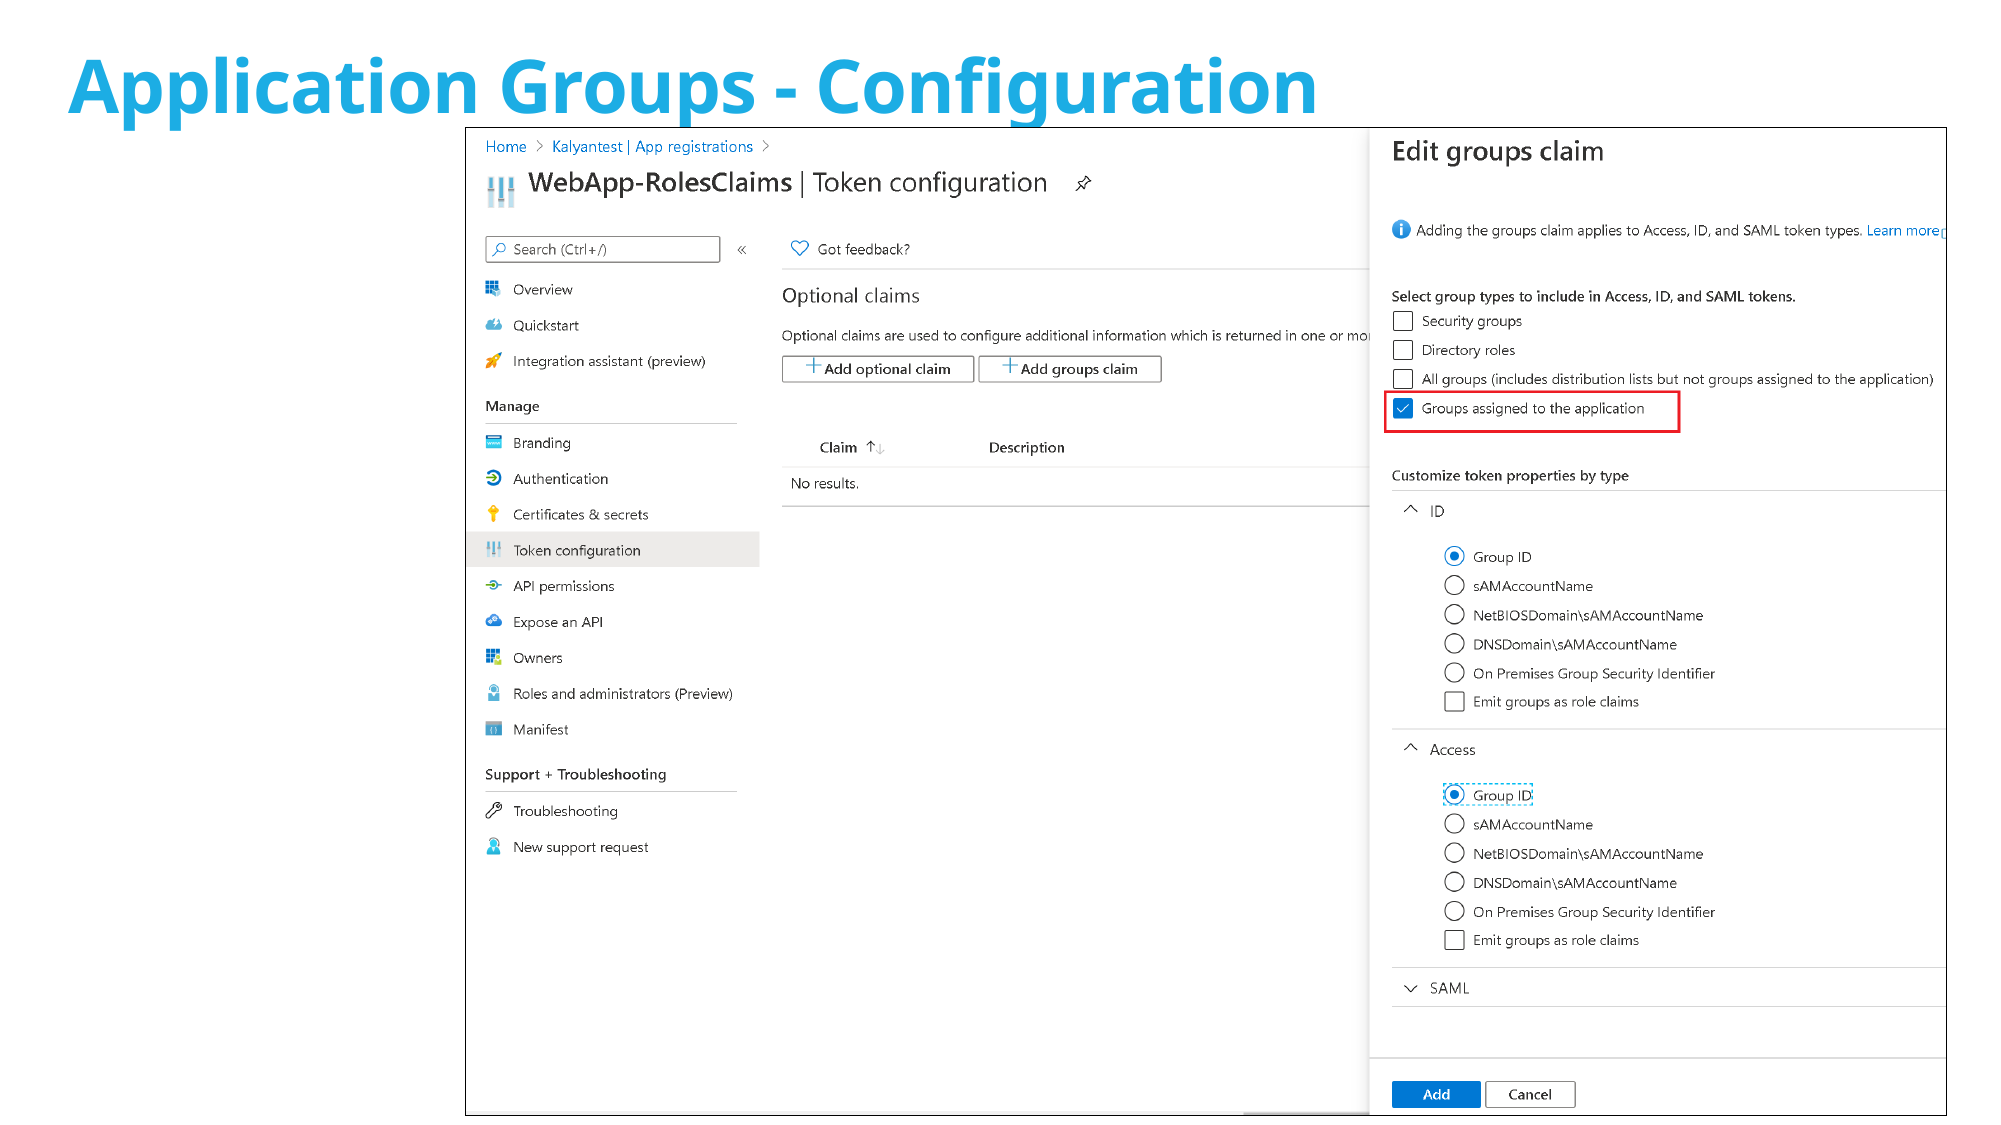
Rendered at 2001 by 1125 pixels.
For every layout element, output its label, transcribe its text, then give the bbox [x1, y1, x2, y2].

picture [465, 127, 1948, 1116]
title Application Groups - Configuration [53, 31, 1925, 137]
